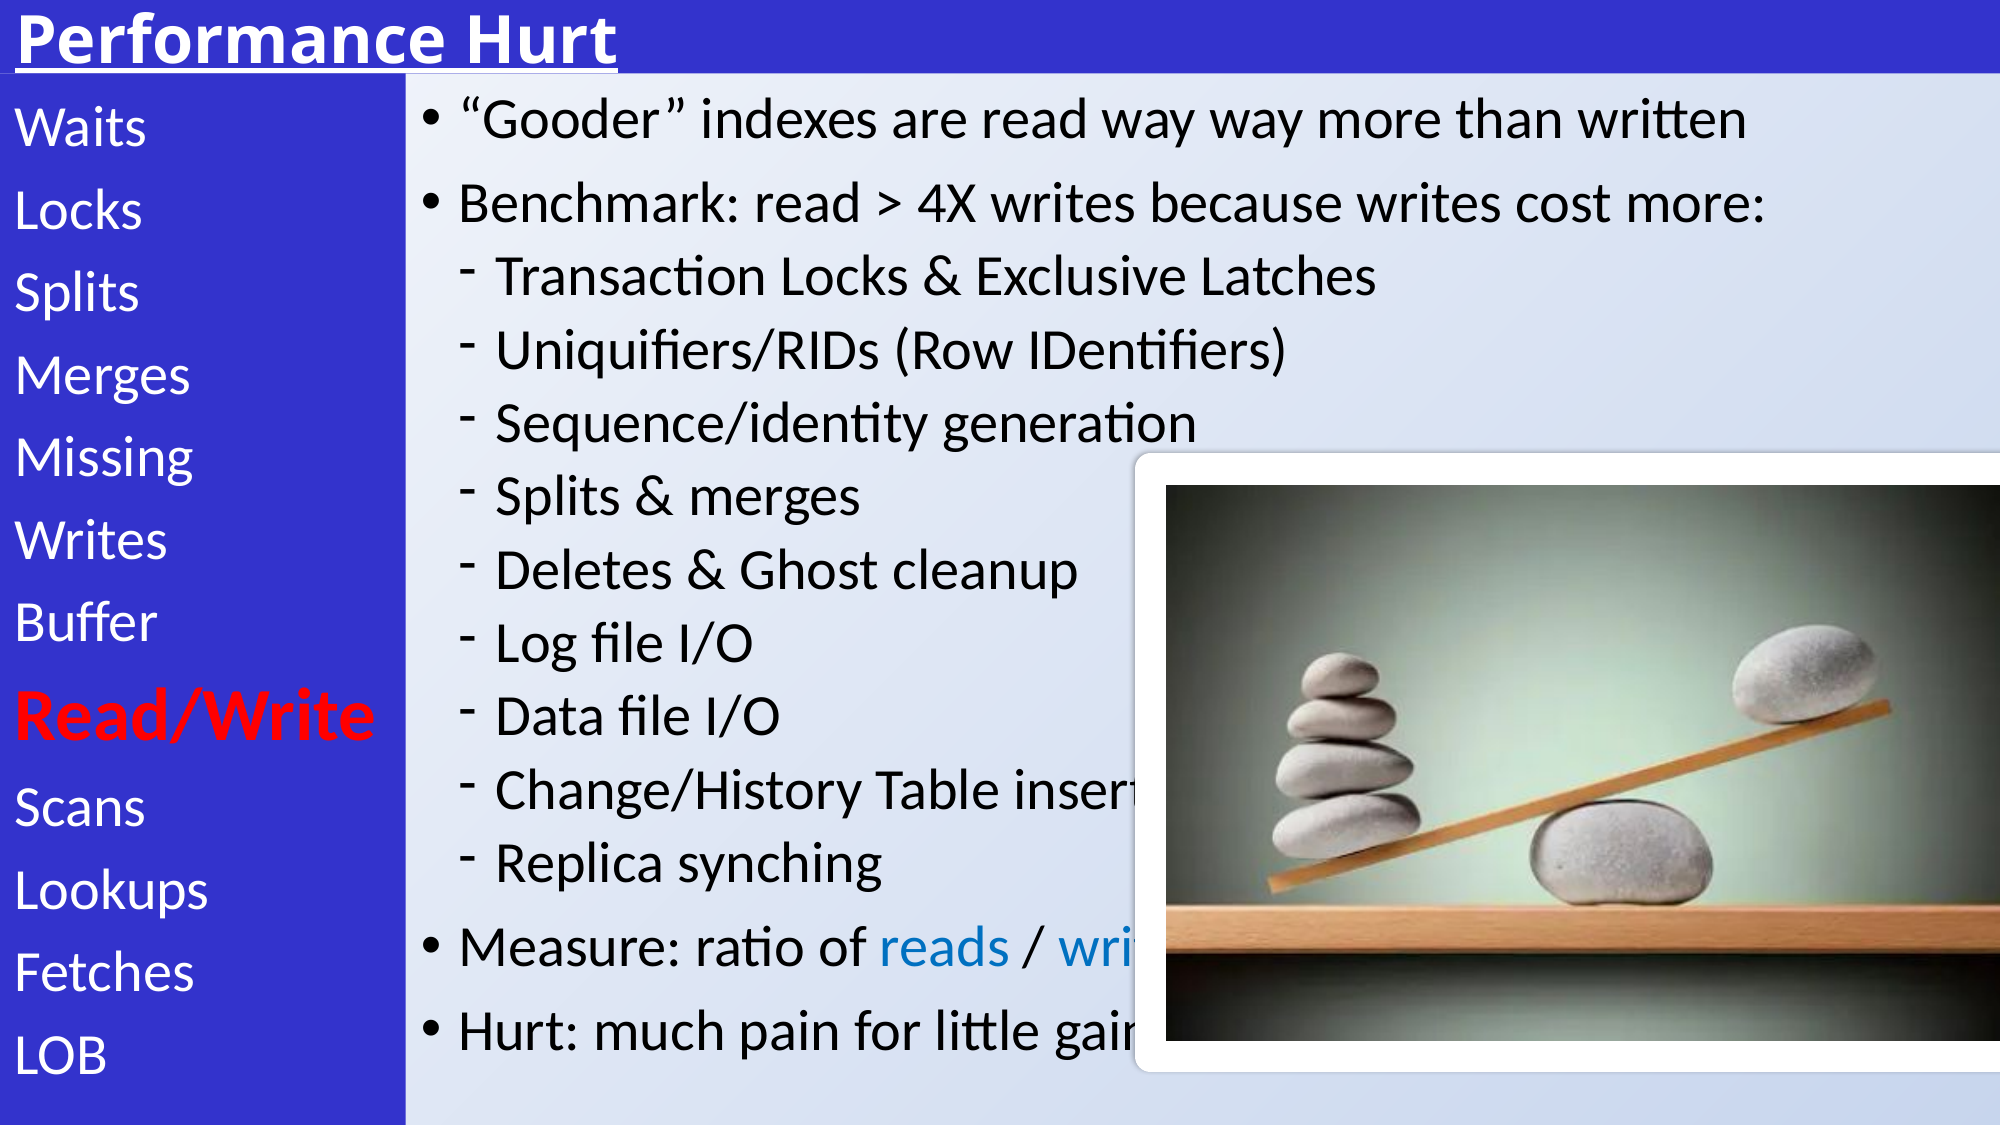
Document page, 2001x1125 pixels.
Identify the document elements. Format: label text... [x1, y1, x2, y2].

list Waits Locks Splits Merges Missing Writes Buffer Read/Write Scans Lookups Fetches LOB [0, 73, 406, 1125]
list “Gooder” indexes are read way way more than written Benchmark: read > 4X writes because writes cost more: Transaction Locks & Exclusive Latches Uniquifiers/RIDs (Row IDentifiers) Sequence/identity generation Splits & merges Deletes & Ghost cleanup Log file I/O Data file I/O Change/History Table inserts Replica synching Measure: ratio of reads / writes Hurt: much pain for little gain [406, 73, 2000, 1125]
title Performance Hurt [0, 0, 2000, 73]
picture [1166, 484, 2000, 1041]
